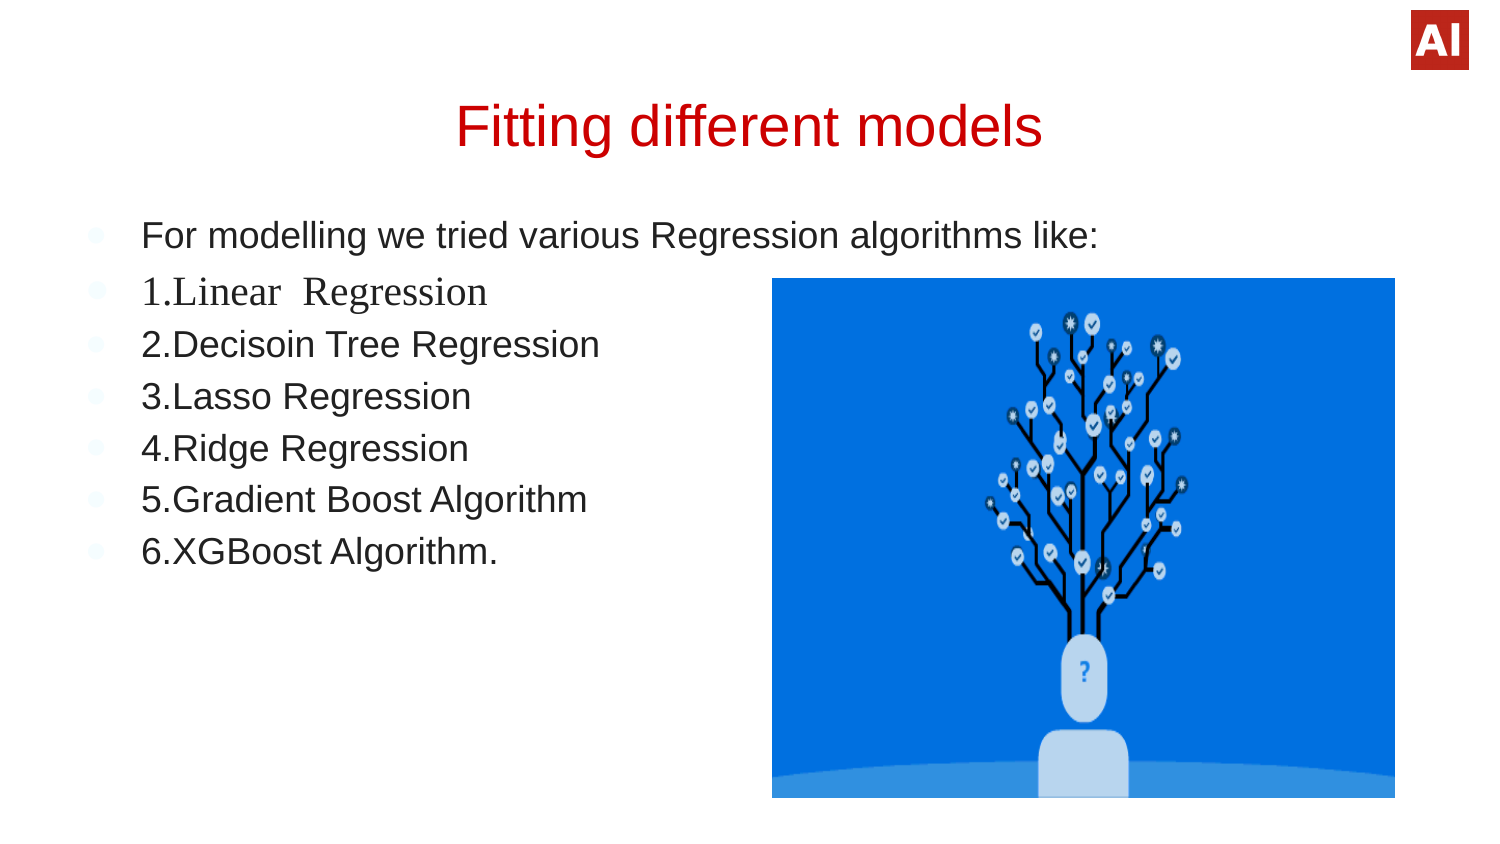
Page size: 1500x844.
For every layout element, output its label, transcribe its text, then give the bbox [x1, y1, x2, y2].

list For modelling we tried various Regression algorithms like: 1.Linear Regression 2.Decisoin Tree Regression 3.Lasso Regression 4.Ridge Regression 5.Gradient Boost Algorithm 6.XGBoost Algorithm. [51, 189, 1449, 750]
picture [772, 278, 1396, 799]
title Fitting different models [51, 72, 1449, 167]
picture [1411, 10, 1469, 70]
